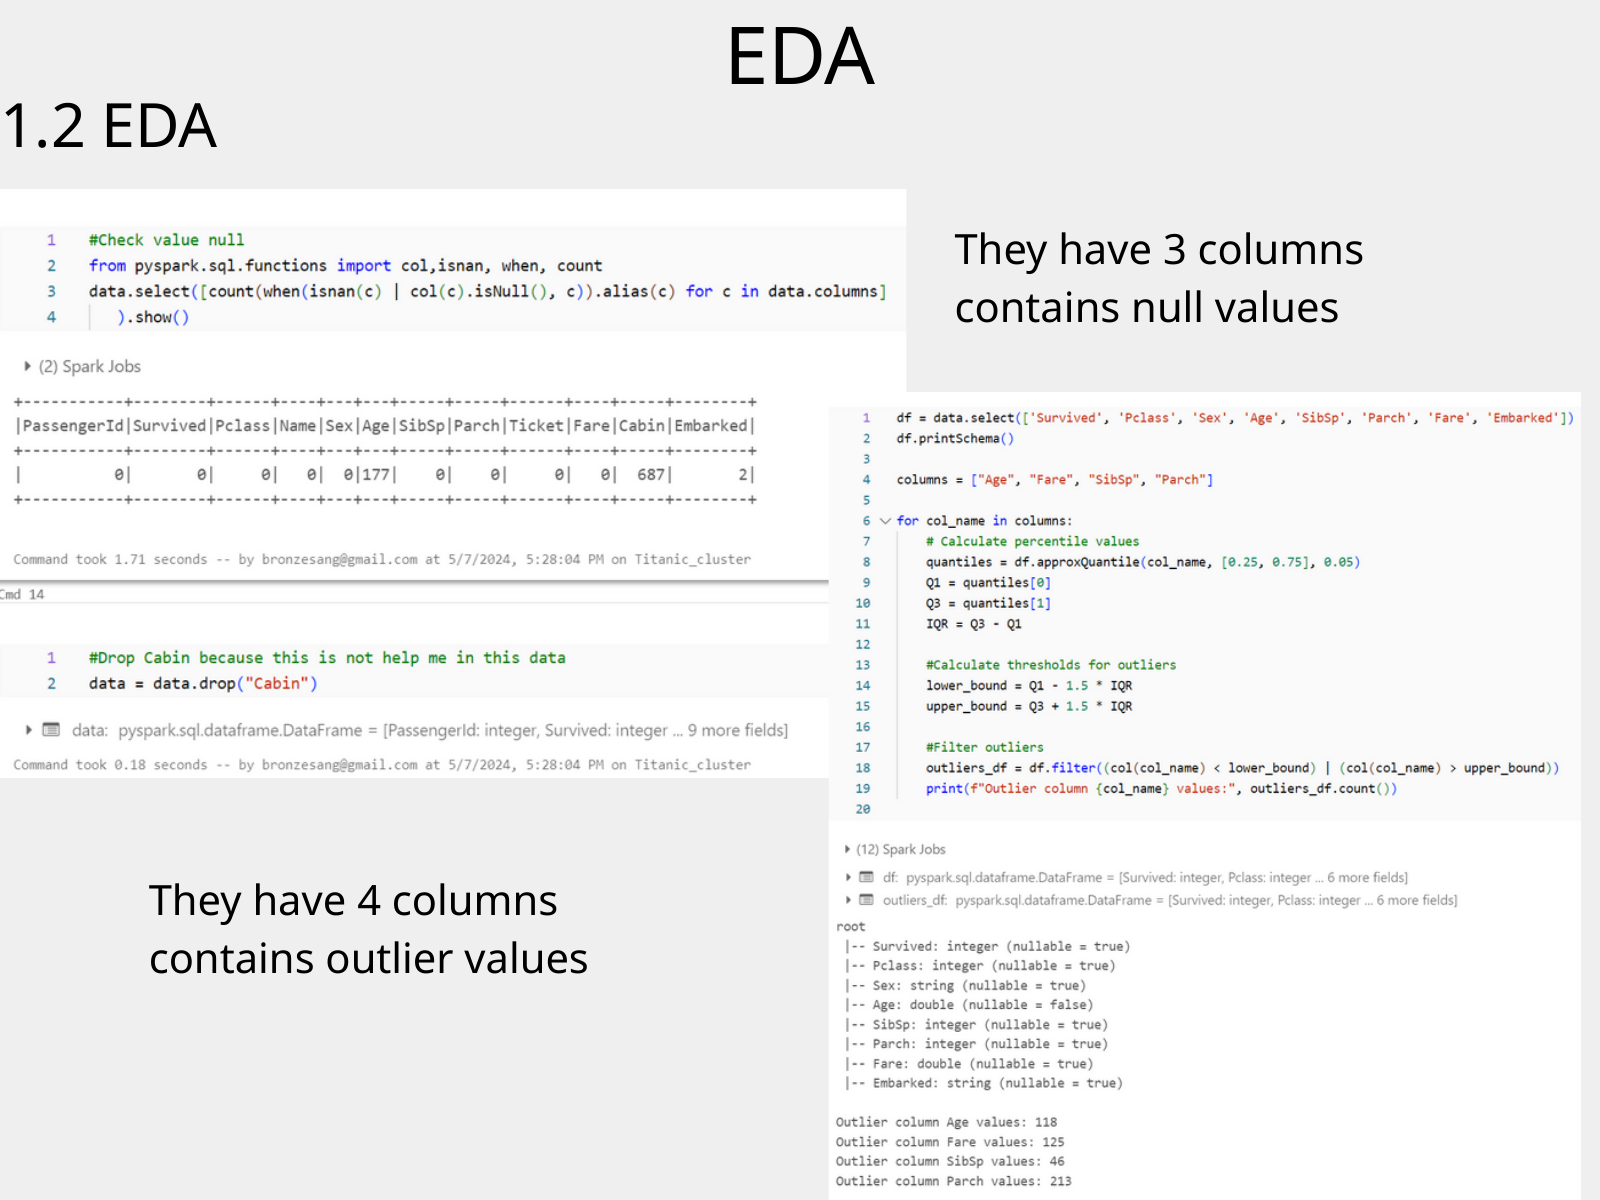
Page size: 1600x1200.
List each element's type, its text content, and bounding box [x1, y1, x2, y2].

text_box [0, 189, 907, 778]
text_box EDA [0, 0, 1600, 101]
text_box They have 4 columns contains outlier values [148, 865, 649, 983]
text_box [828, 392, 1581, 1200]
text_box 1.2 EDA [0, 101, 1600, 160]
text_box They have 3 columns contains null values [954, 214, 1455, 332]
